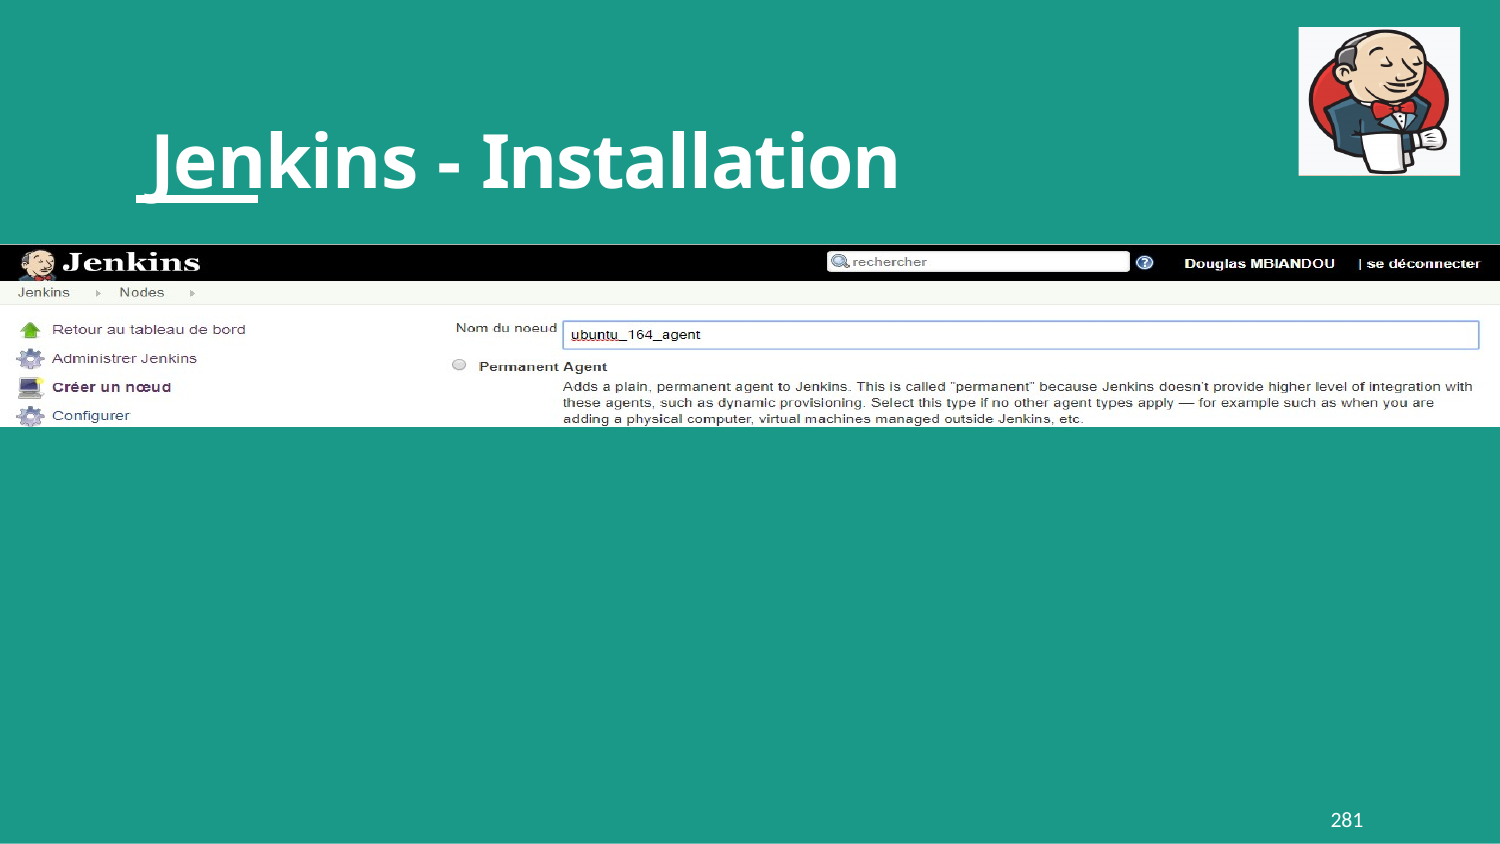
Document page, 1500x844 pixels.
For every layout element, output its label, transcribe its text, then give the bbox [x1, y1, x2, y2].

text_box [1298, 27, 1461, 176]
text_box [0, 244, 1500, 427]
text_box 281 [1328, 808, 1367, 832]
title Jenkins - Installation [147, 111, 938, 244]
